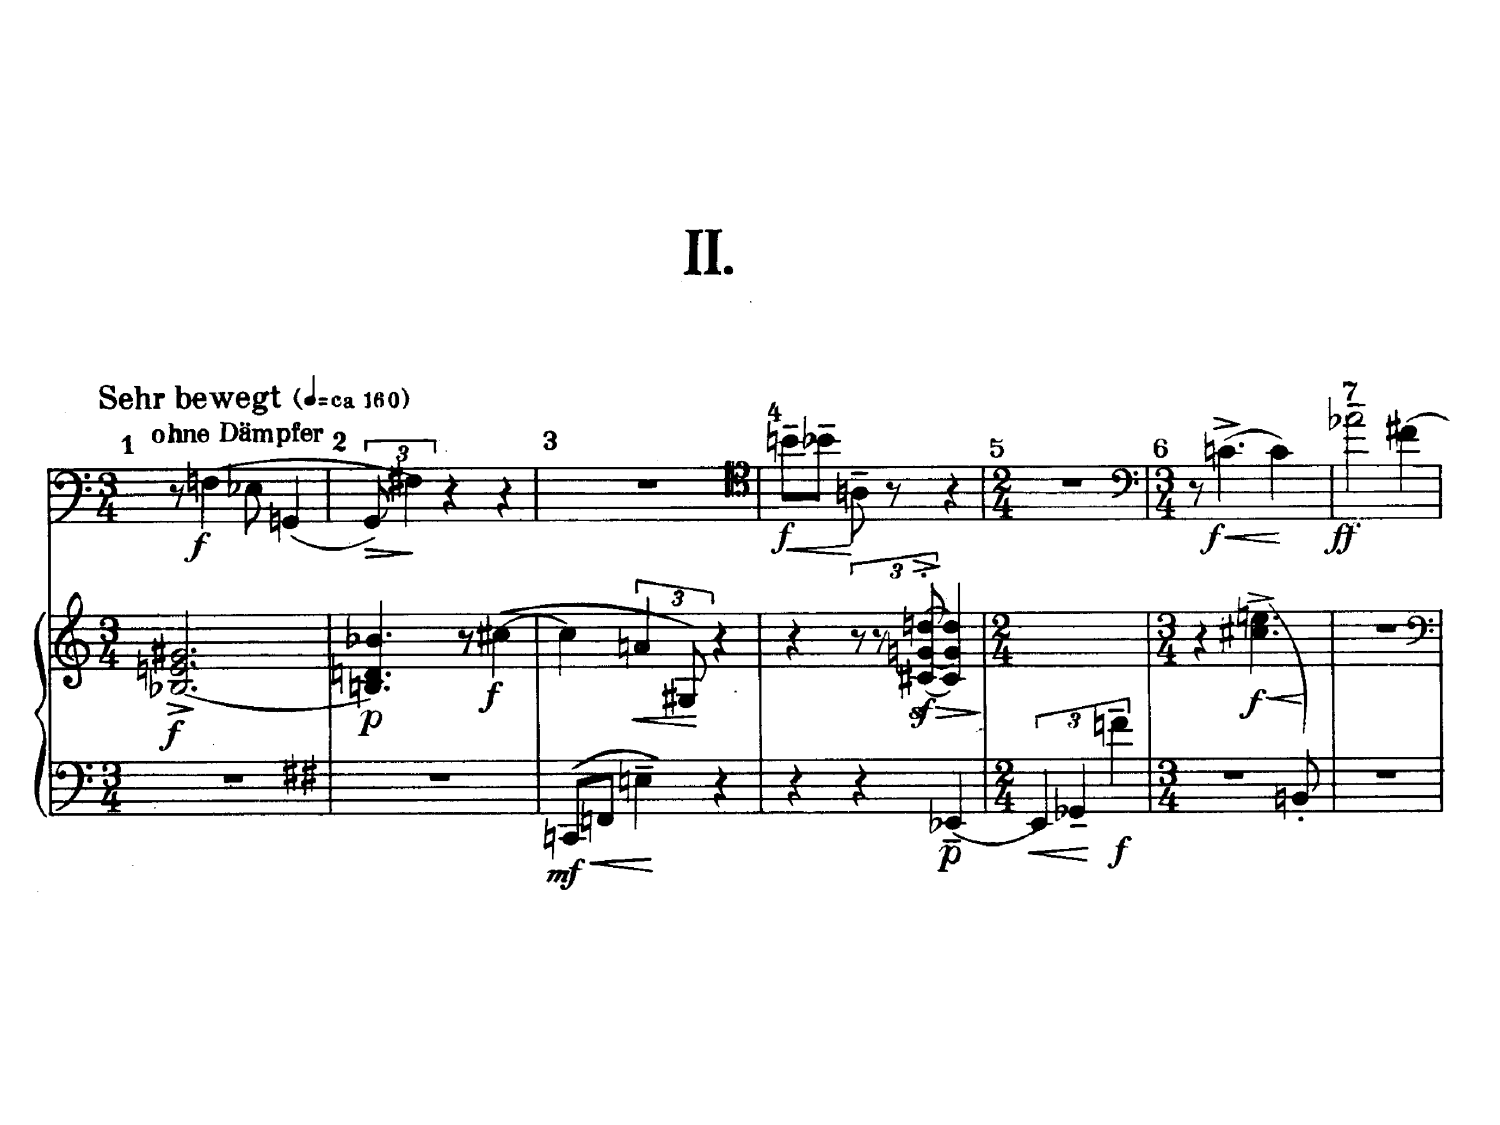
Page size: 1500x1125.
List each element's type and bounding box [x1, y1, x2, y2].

picture [0, 216, 1494, 906]
